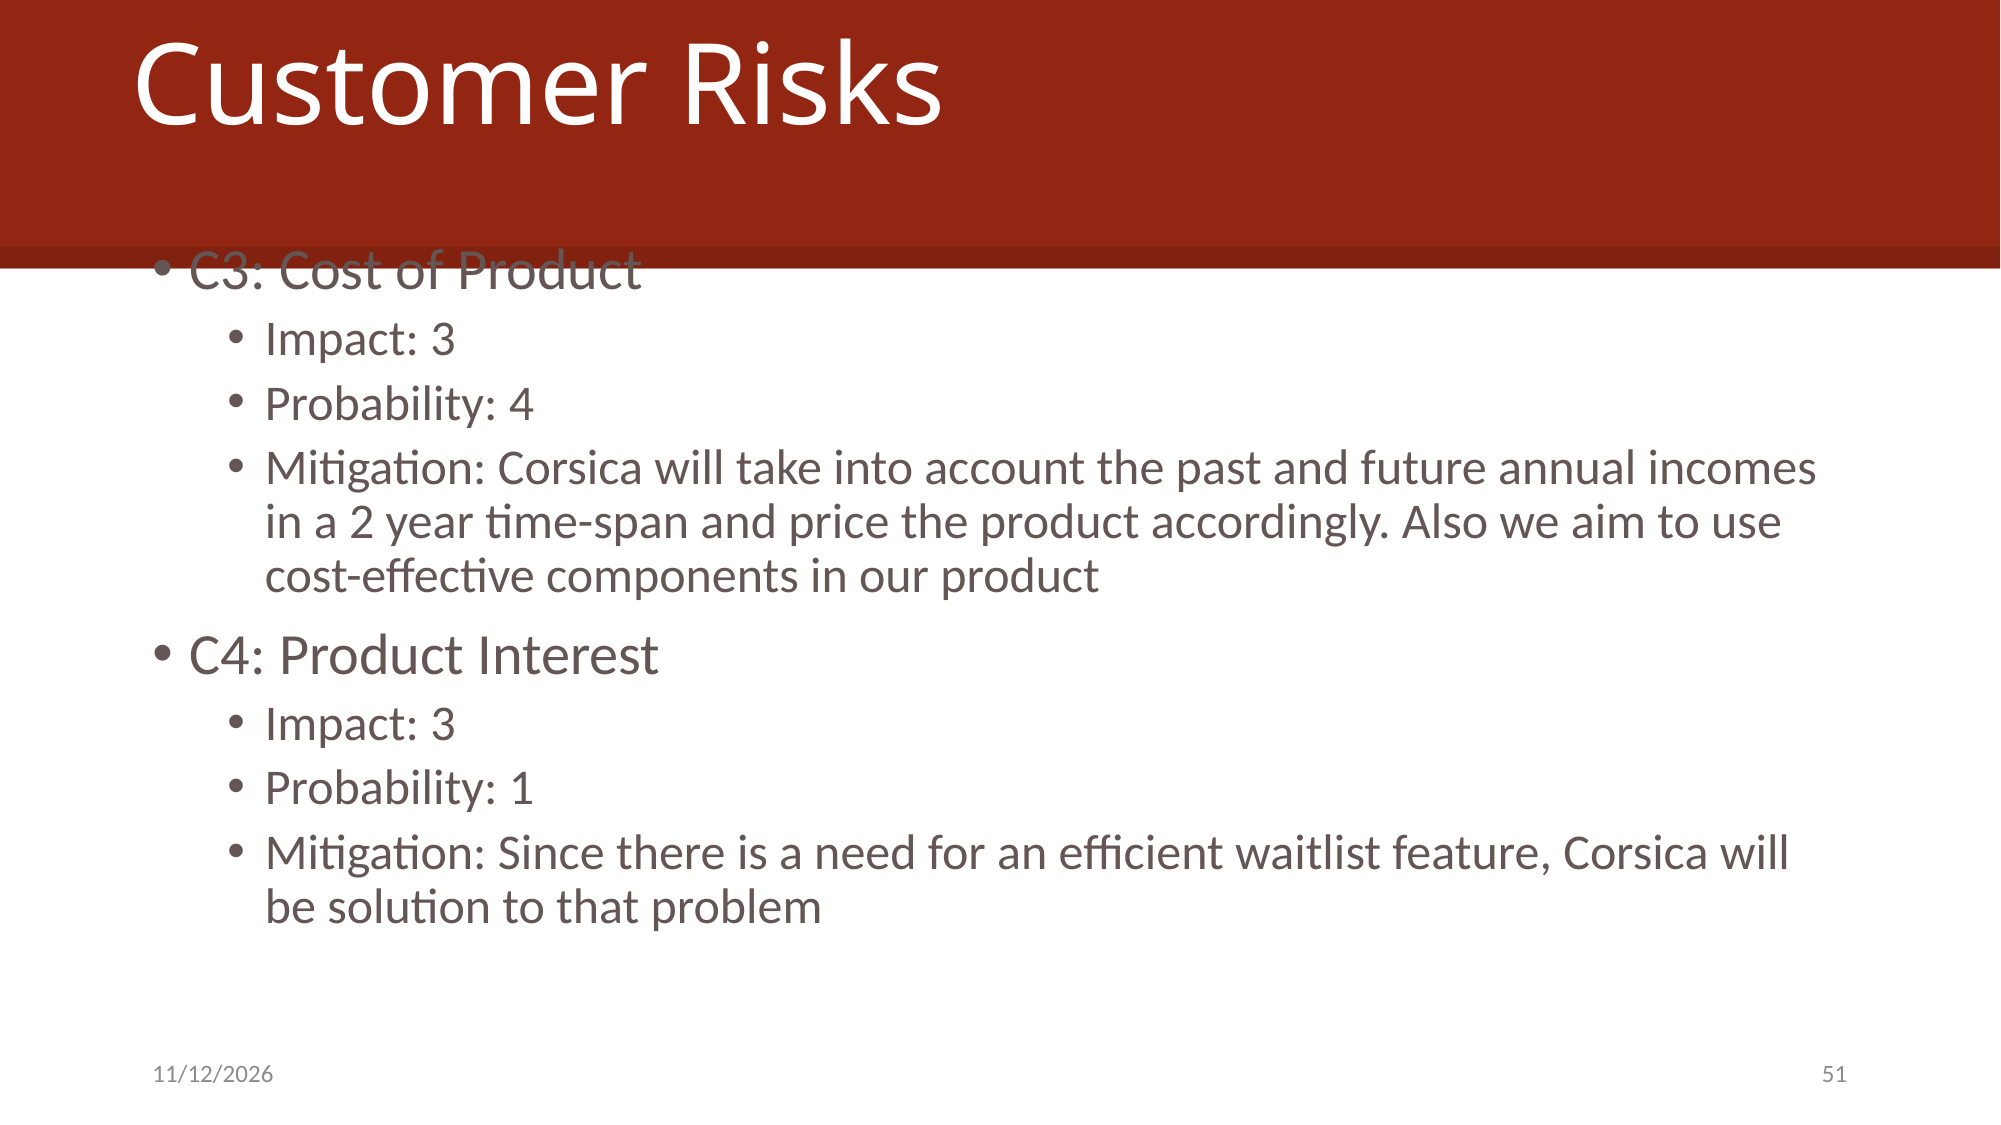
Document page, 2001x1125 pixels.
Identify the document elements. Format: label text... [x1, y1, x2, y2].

picture [0, 0, 2001, 1125]
slide_number 51 [1412, 1042, 1863, 1103]
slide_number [137, 1042, 588, 1103]
list C3: Cost of Product Impact: 3 Probability: 4 Mitigation: Corsica will take into account the past and future annual incomes in a 2 year time-span and price the product accordingly. Also we aim to use cost-effective components in our product C4: Product Interest Impact: 3 Probability: 1 Mitigation: Since there is a need for an efficient waitlist feature, Corsica will be solution to that problem [137, 231, 1863, 1014]
title Customer Risks [116, 0, 1842, 198]
